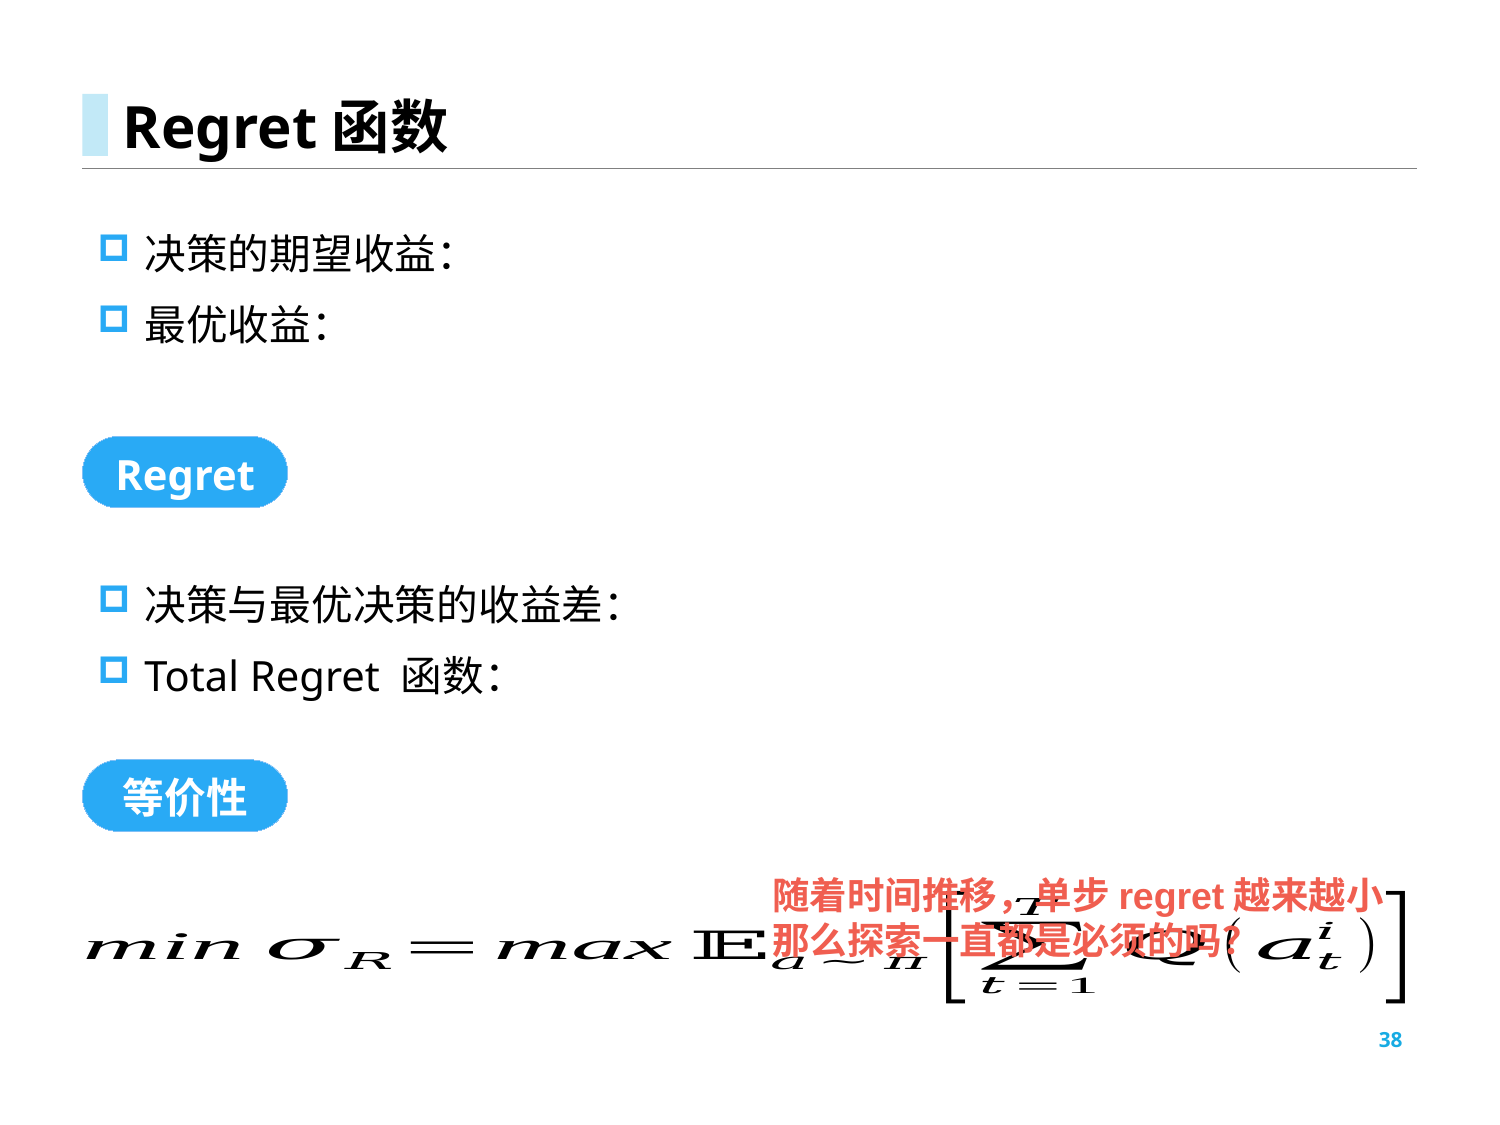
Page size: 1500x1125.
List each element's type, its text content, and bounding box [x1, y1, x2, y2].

title Regret函数 [108, 0, 1443, 169]
text_box 随着时间推移，单步regret越来越小 那么探索一直都是必须的吗？ [757, 865, 1399, 970]
text_box Regret [82, 436, 288, 508]
slide_number 38 [1059, 1023, 1418, 1058]
text_box 等价性 [82, 759, 288, 832]
